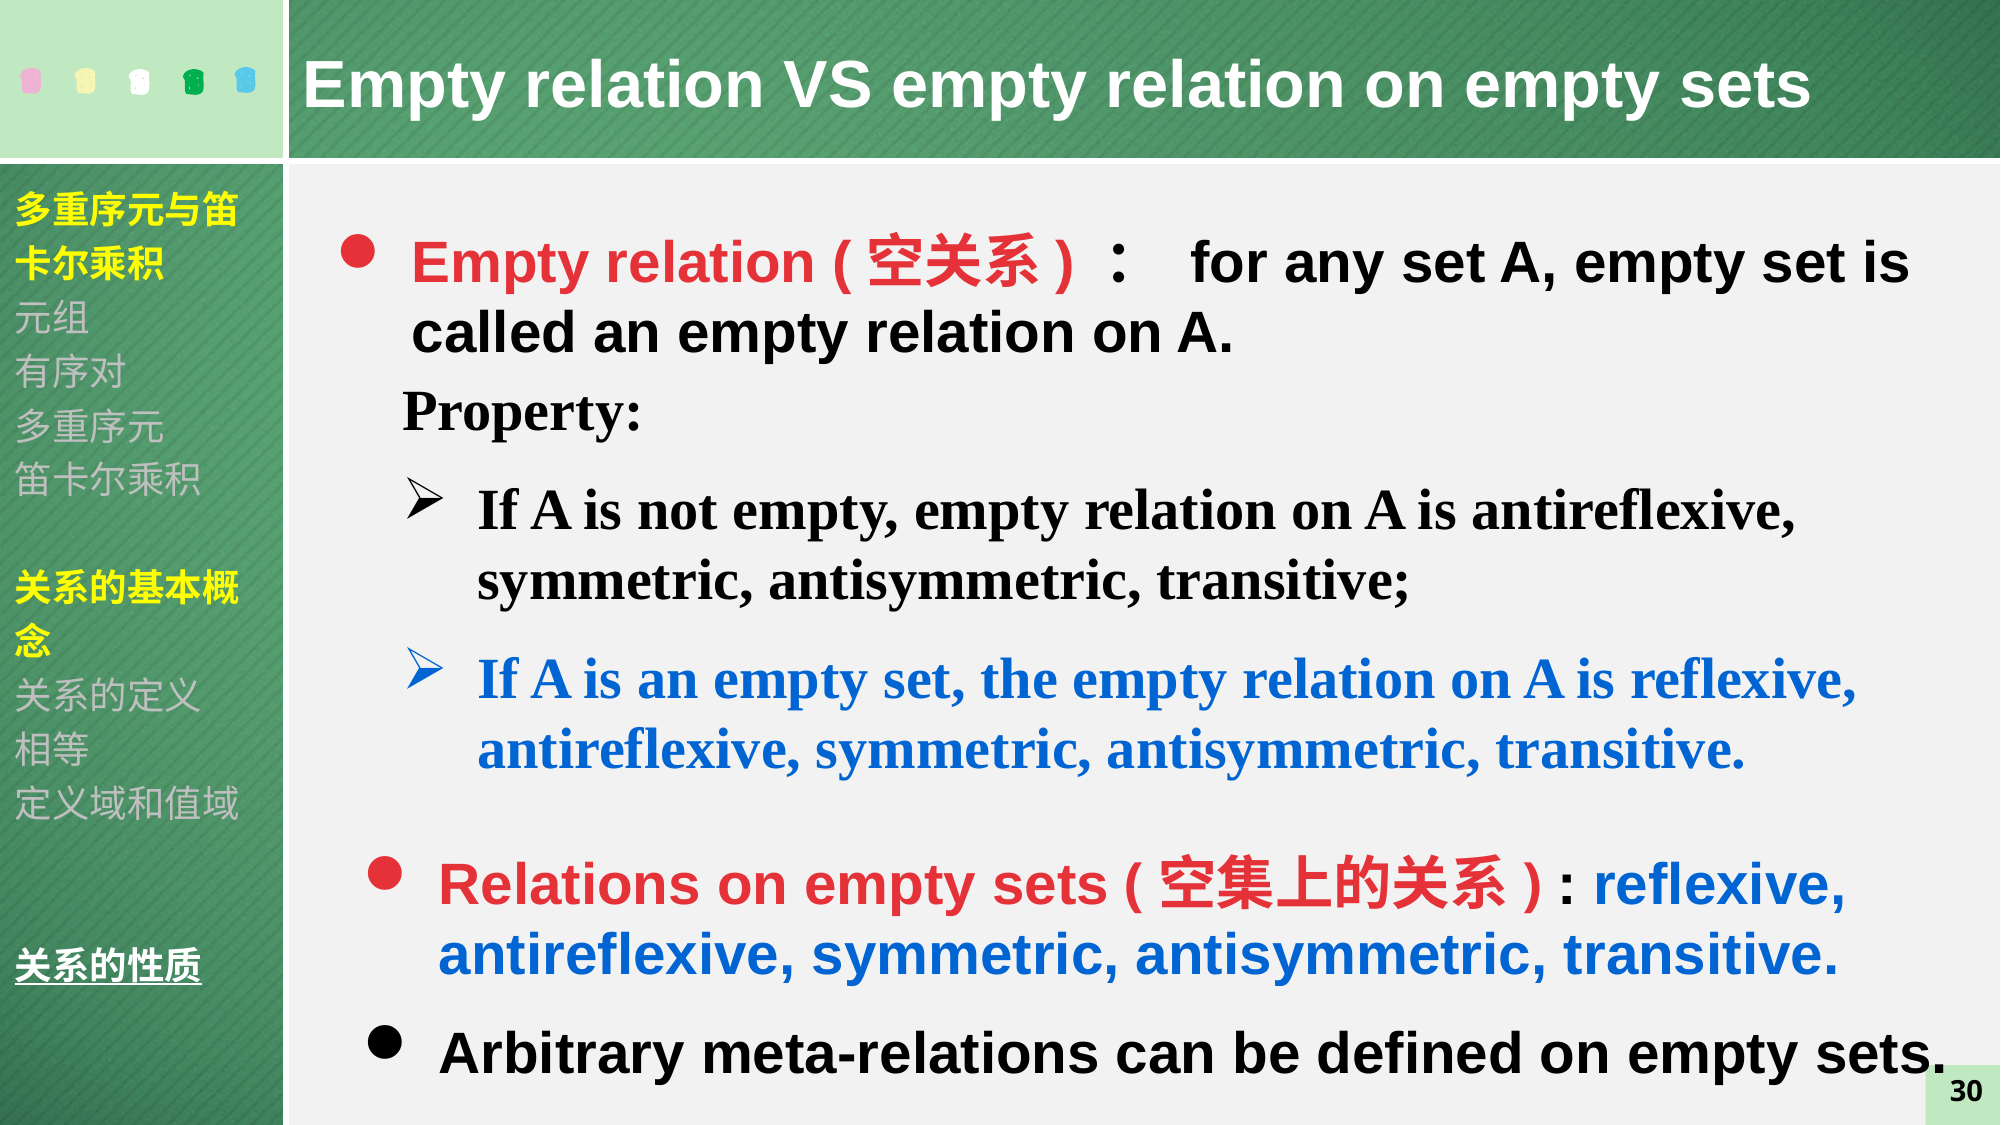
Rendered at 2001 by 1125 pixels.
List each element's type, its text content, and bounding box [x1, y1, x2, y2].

slide_number 30 [1925, 1093, 2000, 1125]
picture [289, 0, 2000, 158]
text_box Property: If A is not empty, empty relation on A is antireflexive, symmetric, antisymmetric, transitive; If A is an empty set, the empty relation on A is reflexive, antireflexive, symmetric, antisymmetric, transitive. [387, 364, 1911, 788]
text_box Empty relation (空关系) ： for any set A, empty set is called an empty relation on A. [322, 216, 2000, 372]
text_box 多重序元与笛卡尔乘积 元组 有序对 多重序元 笛卡尔乘积 关系的基本概念 关系的定义 相等 定义域和值域 关系的性质 [0, 170, 277, 995]
text_box Relations on empty sets (空集上的关系) : reflexive, antireflexive, symmetric, antisymmetric, transitive. Arbitrary meta-relations can be defined on empty sets. [349, 838, 2000, 1093]
picture [0, 164, 283, 1125]
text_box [19, 65, 258, 95]
text_box Empty relation VS empty relation on empty sets [288, 33, 1981, 128]
